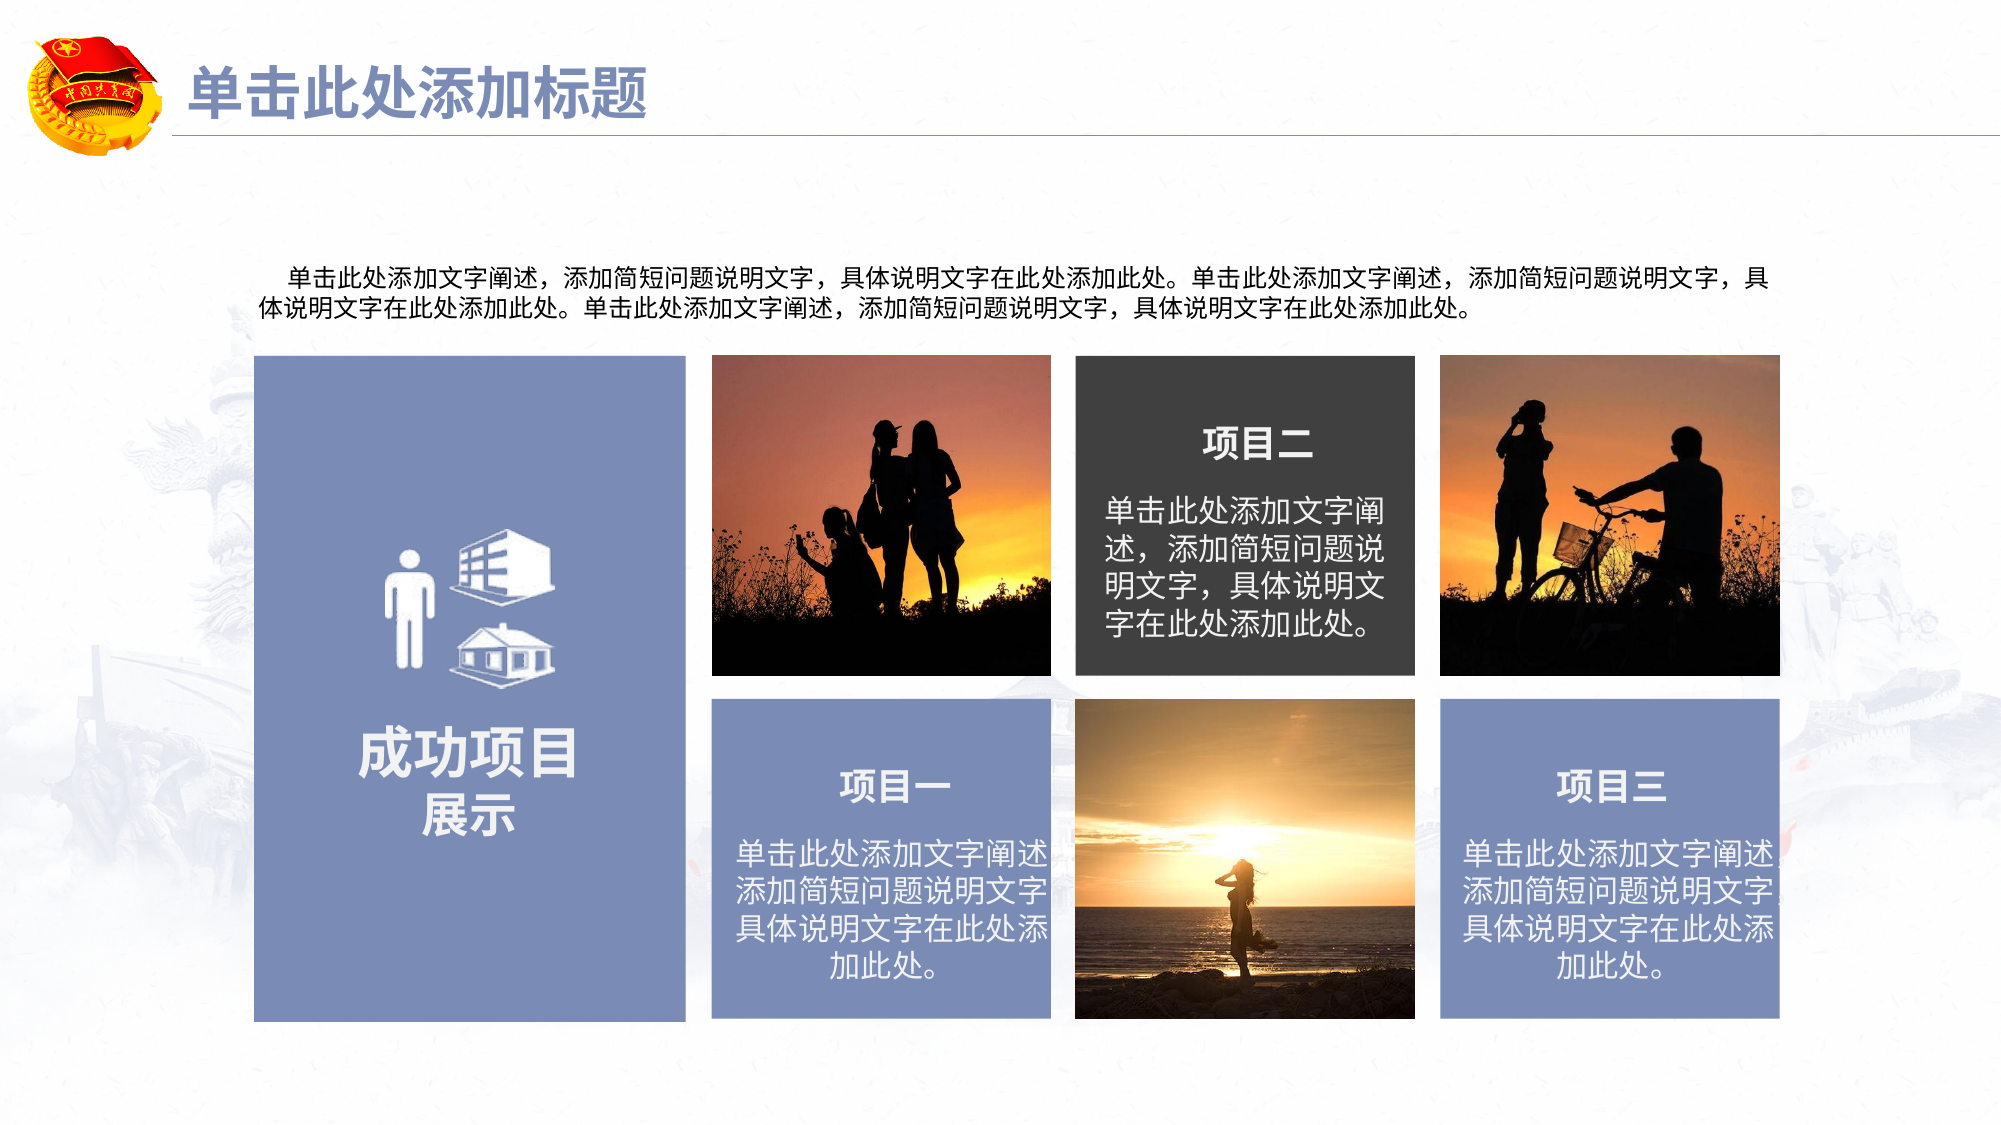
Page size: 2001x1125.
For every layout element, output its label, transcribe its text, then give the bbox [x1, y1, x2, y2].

picture [712, 355, 1051, 676]
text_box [1440, 698, 1797, 1019]
title 单击此处添加标题 [171, 57, 1897, 136]
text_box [711, 698, 1066, 1019]
text_box 单击此处添加文字阐述，添加简短问题说明文字，具体说明文字在此处添加此处。单击此处添加文字阐述，添加简短问题说明文字，具体说明文字在此处添加此处。单击此处添加文字阐述，添加简短问题说明文字，具体说明文字在此处添加此处。 [243, 254, 1785, 330]
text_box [1075, 355, 1415, 676]
picture [1075, 699, 1415, 1019]
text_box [254, 529, 686, 855]
picture [17, 28, 172, 164]
picture [1440, 355, 1780, 676]
text_box [253, 355, 686, 1023]
